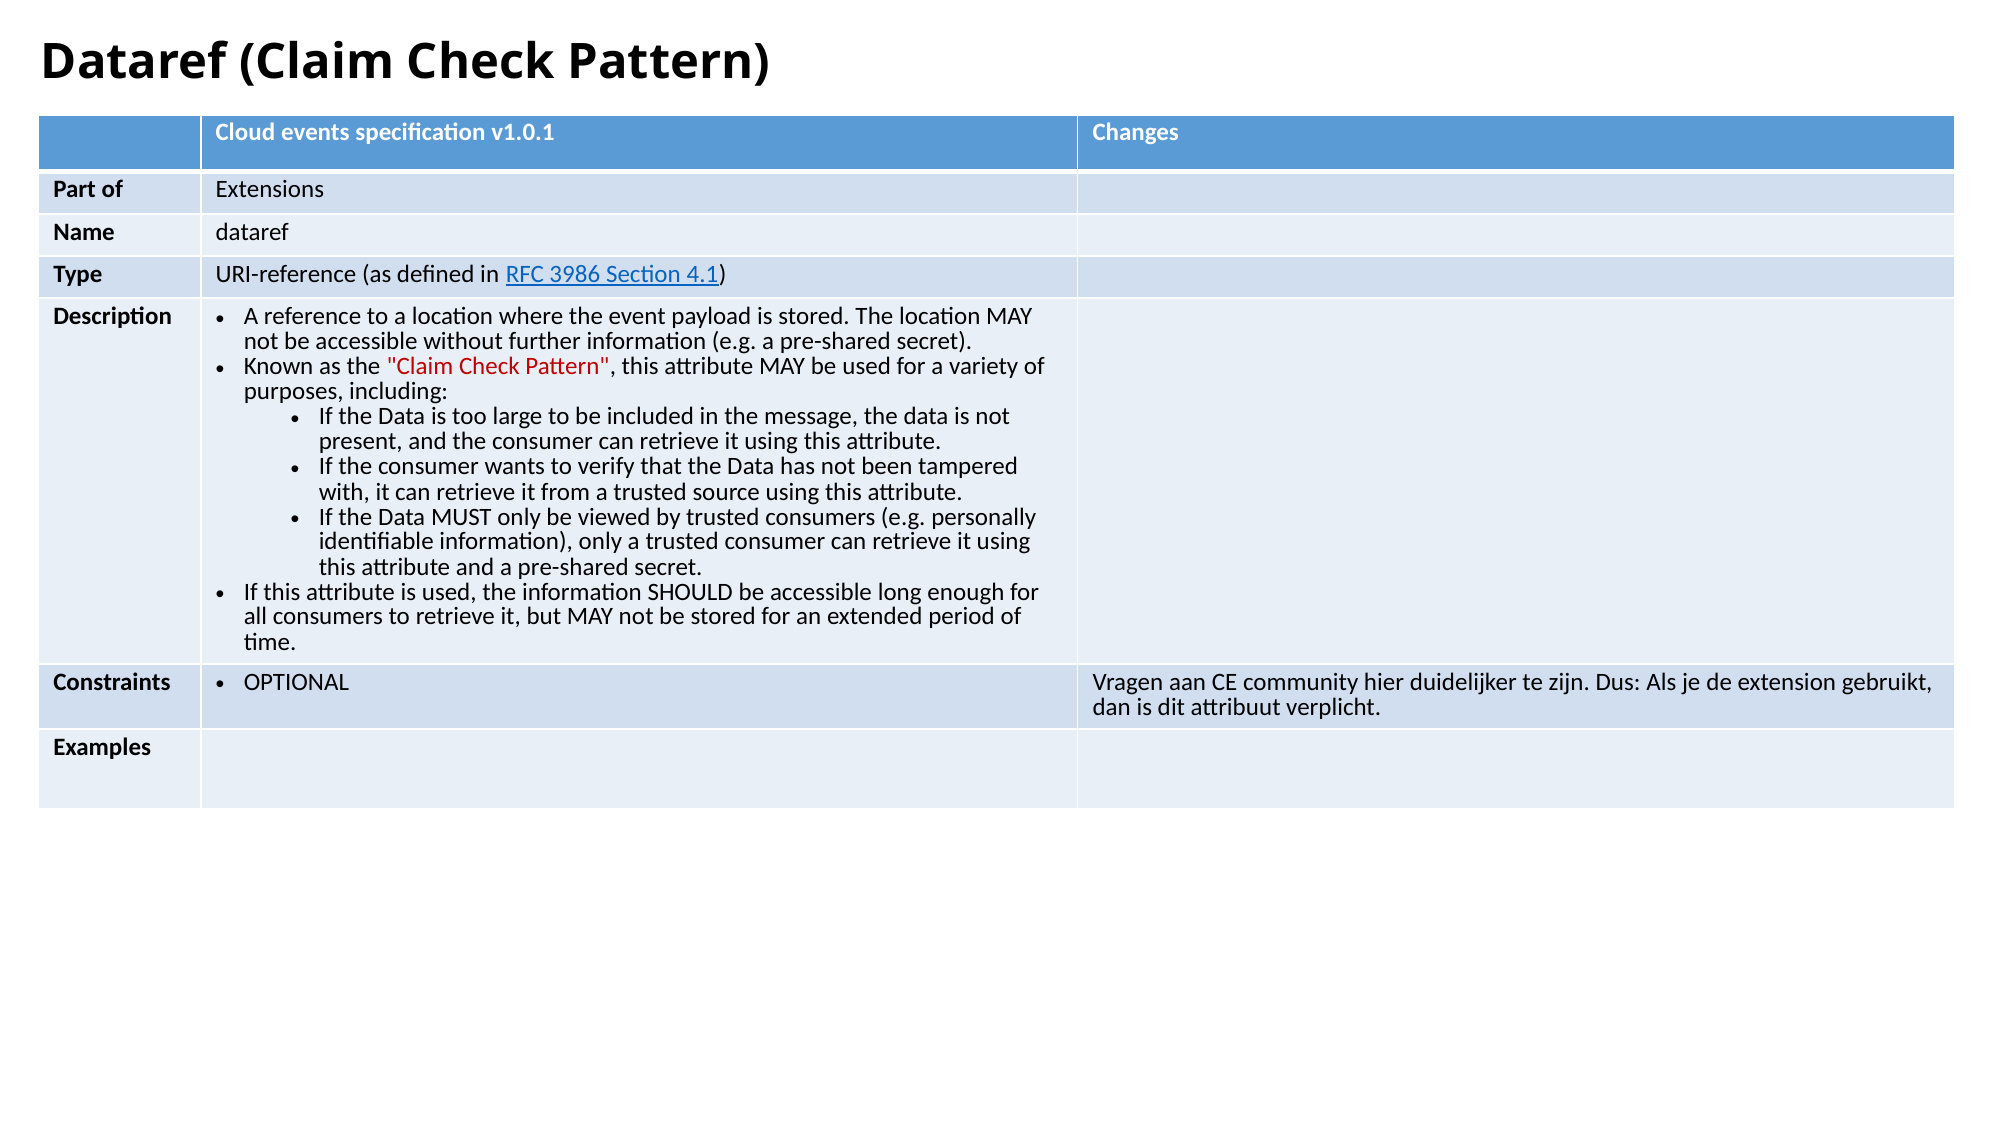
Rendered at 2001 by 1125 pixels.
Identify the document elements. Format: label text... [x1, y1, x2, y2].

table_cell dataref [202, 215, 1077, 255]
table_cell OPTIONAL [202, 665, 1077, 728]
table_cell [1078, 174, 1954, 213]
table_cell [1078, 257, 1954, 297]
table_cell [1078, 730, 1954, 808]
table_cell Constraints [39, 665, 200, 728]
table_header Cloud events specification v1.0.1 [202, 116, 1077, 169]
table_header Changes [1078, 116, 1954, 169]
table_cell [202, 730, 1077, 808]
table_cell Type [39, 257, 200, 297]
title Dataref (Claim Check Pattern) [25, 10, 918, 115]
table_cell Part of [39, 174, 200, 213]
table_cell [1078, 299, 1954, 663]
table_cell Description [39, 299, 200, 663]
table_cell URI-reference (as defined in RFC 3986 Section 4.1) [202, 257, 1077, 297]
table_cell Vragen aan CE community hier duidelijker te zijn. Dus: Als je de extension gebruikt, dan is dit attribuut verplicht. [1078, 665, 1954, 728]
table_cell Name [39, 215, 200, 255]
table_cell Examples [39, 730, 200, 808]
table_header [39, 116, 200, 169]
table_cell [1078, 215, 1954, 255]
table_cell Extensions [202, 174, 1077, 213]
table_cell A reference to a location where the event payload is stored. The location MAY not be accessible without further information (e.g. a pre-shared secret). Known as the "Claim Check Pattern", this attribute MAY be used for a variety of purposes, including: If the Data is too large to be included in the message, the data is not present, and the consumer can retrieve it using this attribute. If the consumer wants to verify that the Data has not been tampered with, it can retrieve it from a trusted source using this attribute. If the Data MUST only be viewed by trusted consumers (e.g. personally identifiable information), only a trusted consumer can retrieve it using this attribute and a pre-shared secret. If this attribute is used, the information SHOULD be accessible long enough for all consumers to retrieve it, but MAY not be stored for an extended period of time. [202, 299, 1077, 663]
